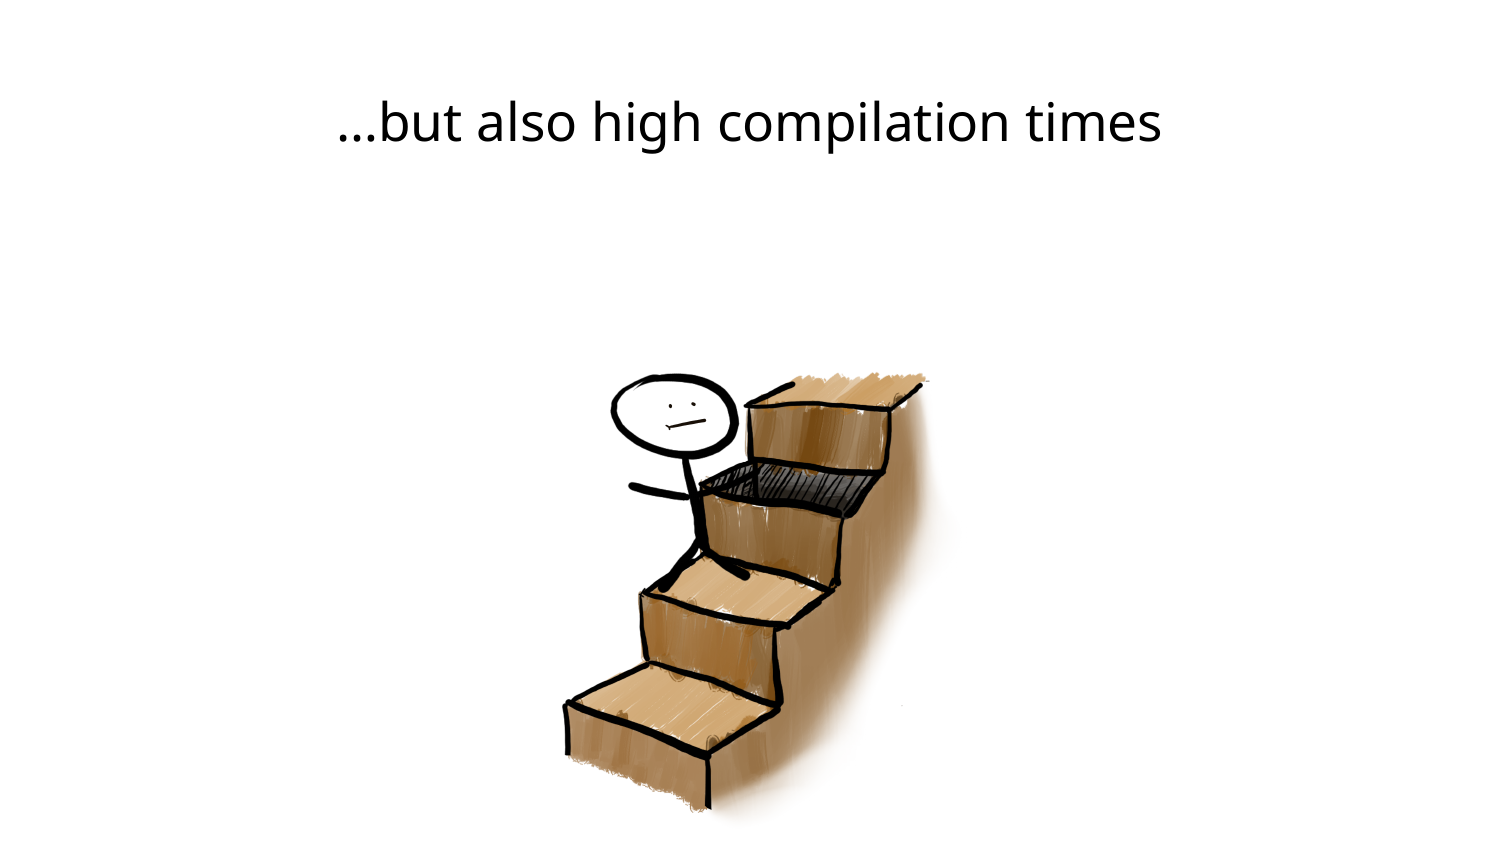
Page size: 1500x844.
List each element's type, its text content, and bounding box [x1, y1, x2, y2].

title …but also high compilation times [51, 72, 1449, 167]
picture [555, 364, 972, 844]
